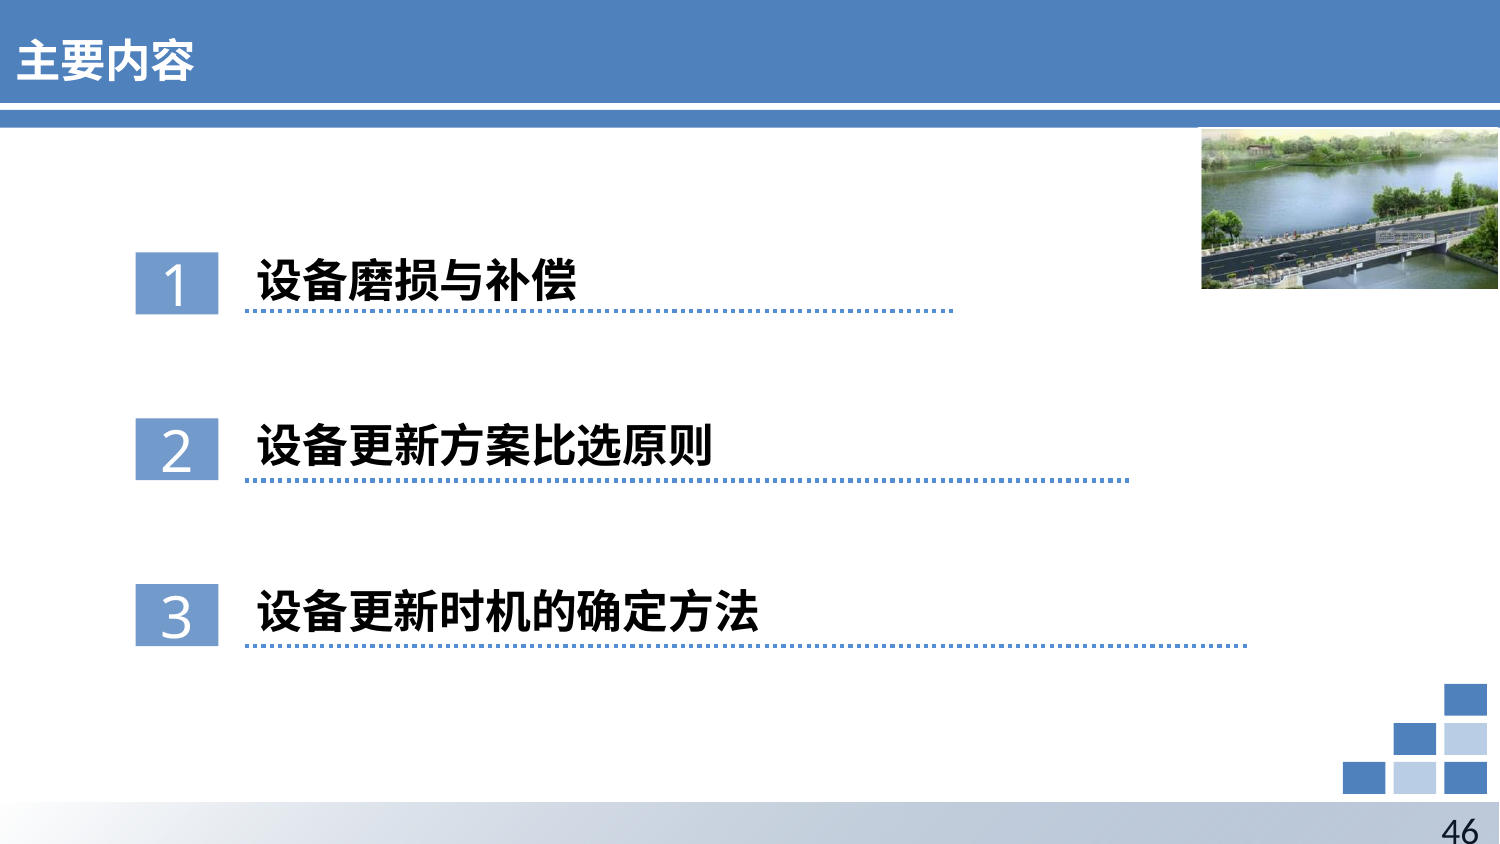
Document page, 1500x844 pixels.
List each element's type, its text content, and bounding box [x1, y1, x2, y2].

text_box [1342, 683, 1488, 795]
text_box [135, 243, 954, 315]
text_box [135, 409, 1188, 481]
slide_number 46 [1144, 799, 1495, 844]
text_box [1495, 801, 1500, 844]
text_box [0, 108, 1500, 130]
text_box [0, 801, 1144, 844]
text_box [0, 0, 1500, 105]
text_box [135, 575, 1249, 647]
picture [1198, 127, 1499, 289]
title 主要内容 [0, 3, 1499, 99]
